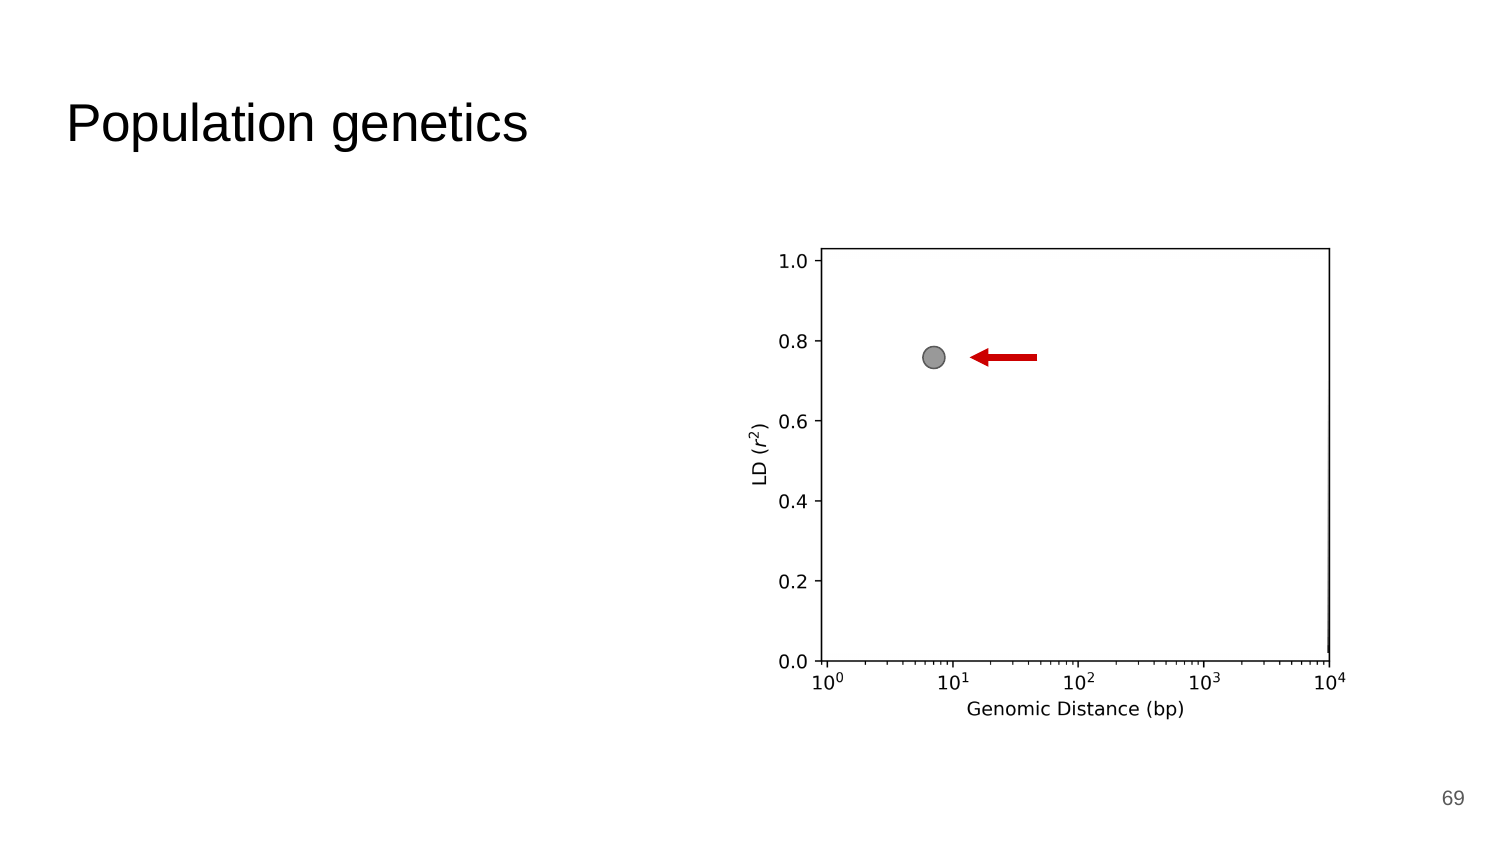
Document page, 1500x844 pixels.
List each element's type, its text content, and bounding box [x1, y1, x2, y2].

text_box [719, 182, 1349, 729]
title Population genetics [51, 72, 633, 167]
slide_number ‹#› [1389, 764, 1480, 830]
